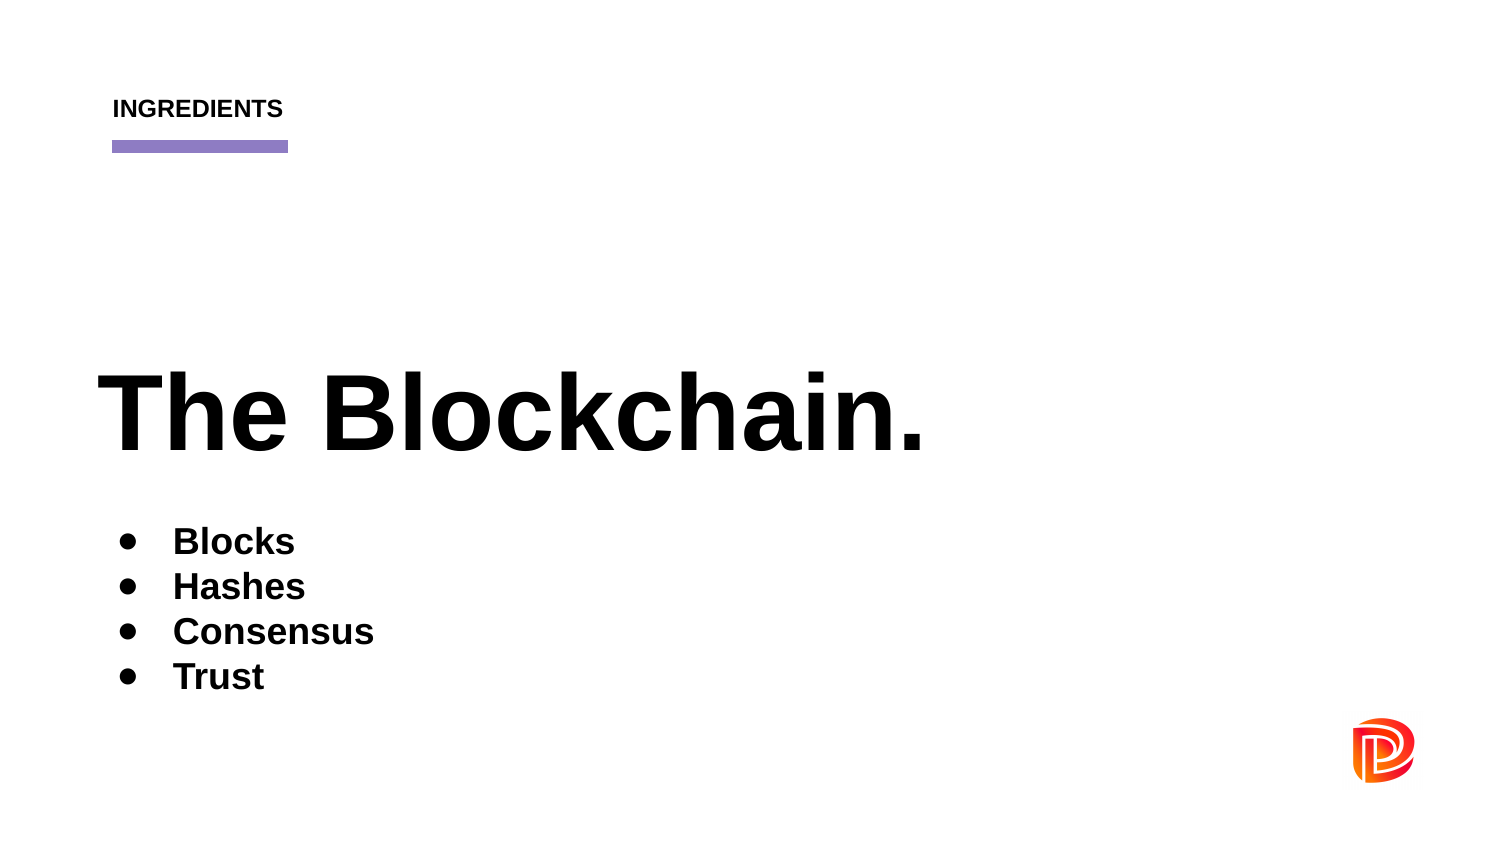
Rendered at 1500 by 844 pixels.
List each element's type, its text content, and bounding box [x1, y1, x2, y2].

subtitle INGREDIENTS [97, 77, 373, 117]
picture [1342, 711, 1424, 790]
title The Blockchain. Blocks Hashes Consensus Trust [82, 479, 1343, 712]
